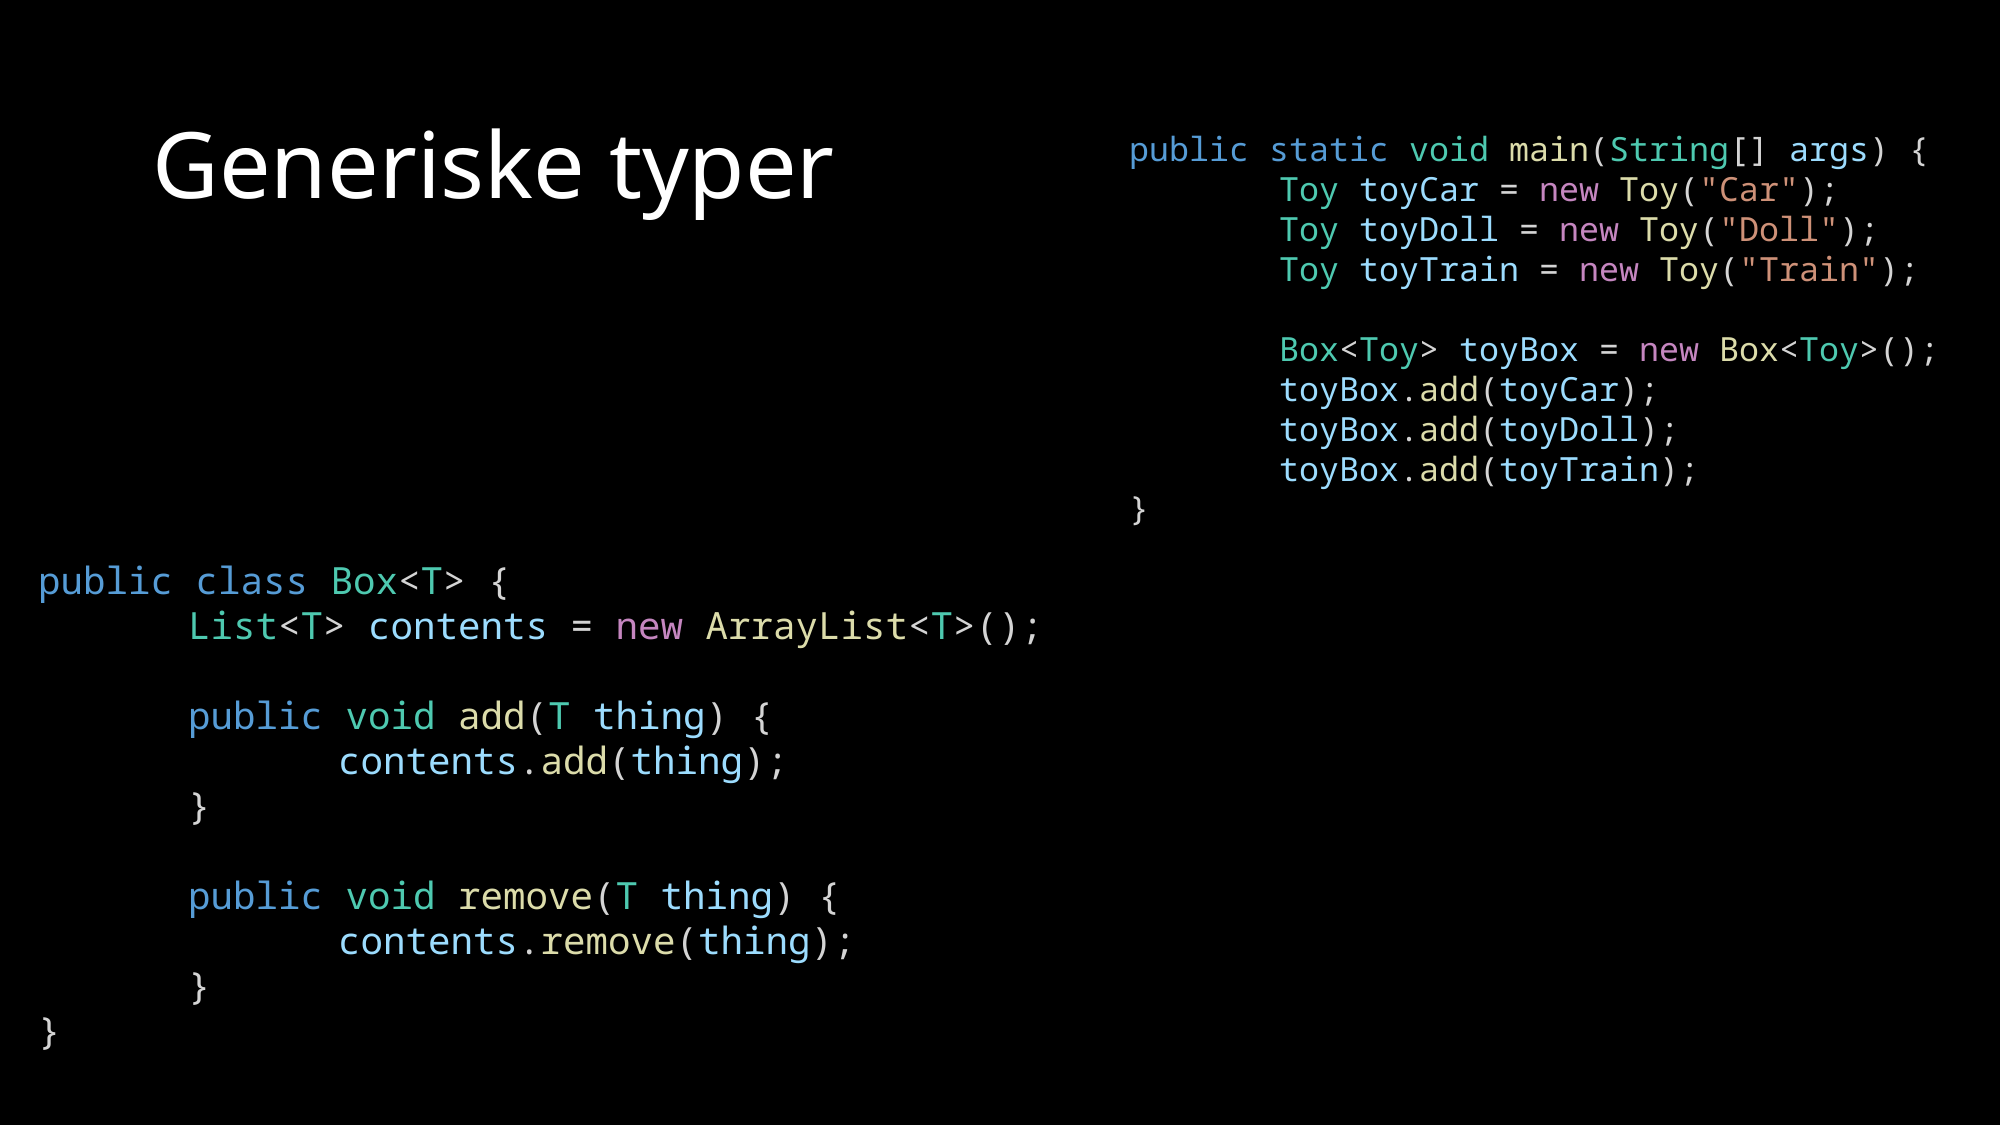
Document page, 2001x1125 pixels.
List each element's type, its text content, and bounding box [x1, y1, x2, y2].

text_box public static void main(String[] args) { Toy toyCar = new Toy("Car"); Toy toyDoll = new Toy("Doll"); Toy toyTrain = new Toy("Train"); Box<Toy> toyBox = new Box<Toy>(); toyBox.add(toyCar); toyBox.add(toyDoll); toyBox.add(toyTrain); } [1114, 120, 2000, 535]
text_box public class Box<T> { List<T> contents = new ArrayList<T>(); public void add(T thing) { contents.add(thing); } public void remove(T thing) { contents.remove(thing); } } [23, 550, 1115, 1060]
title Generiske typer [137, 59, 1863, 278]
